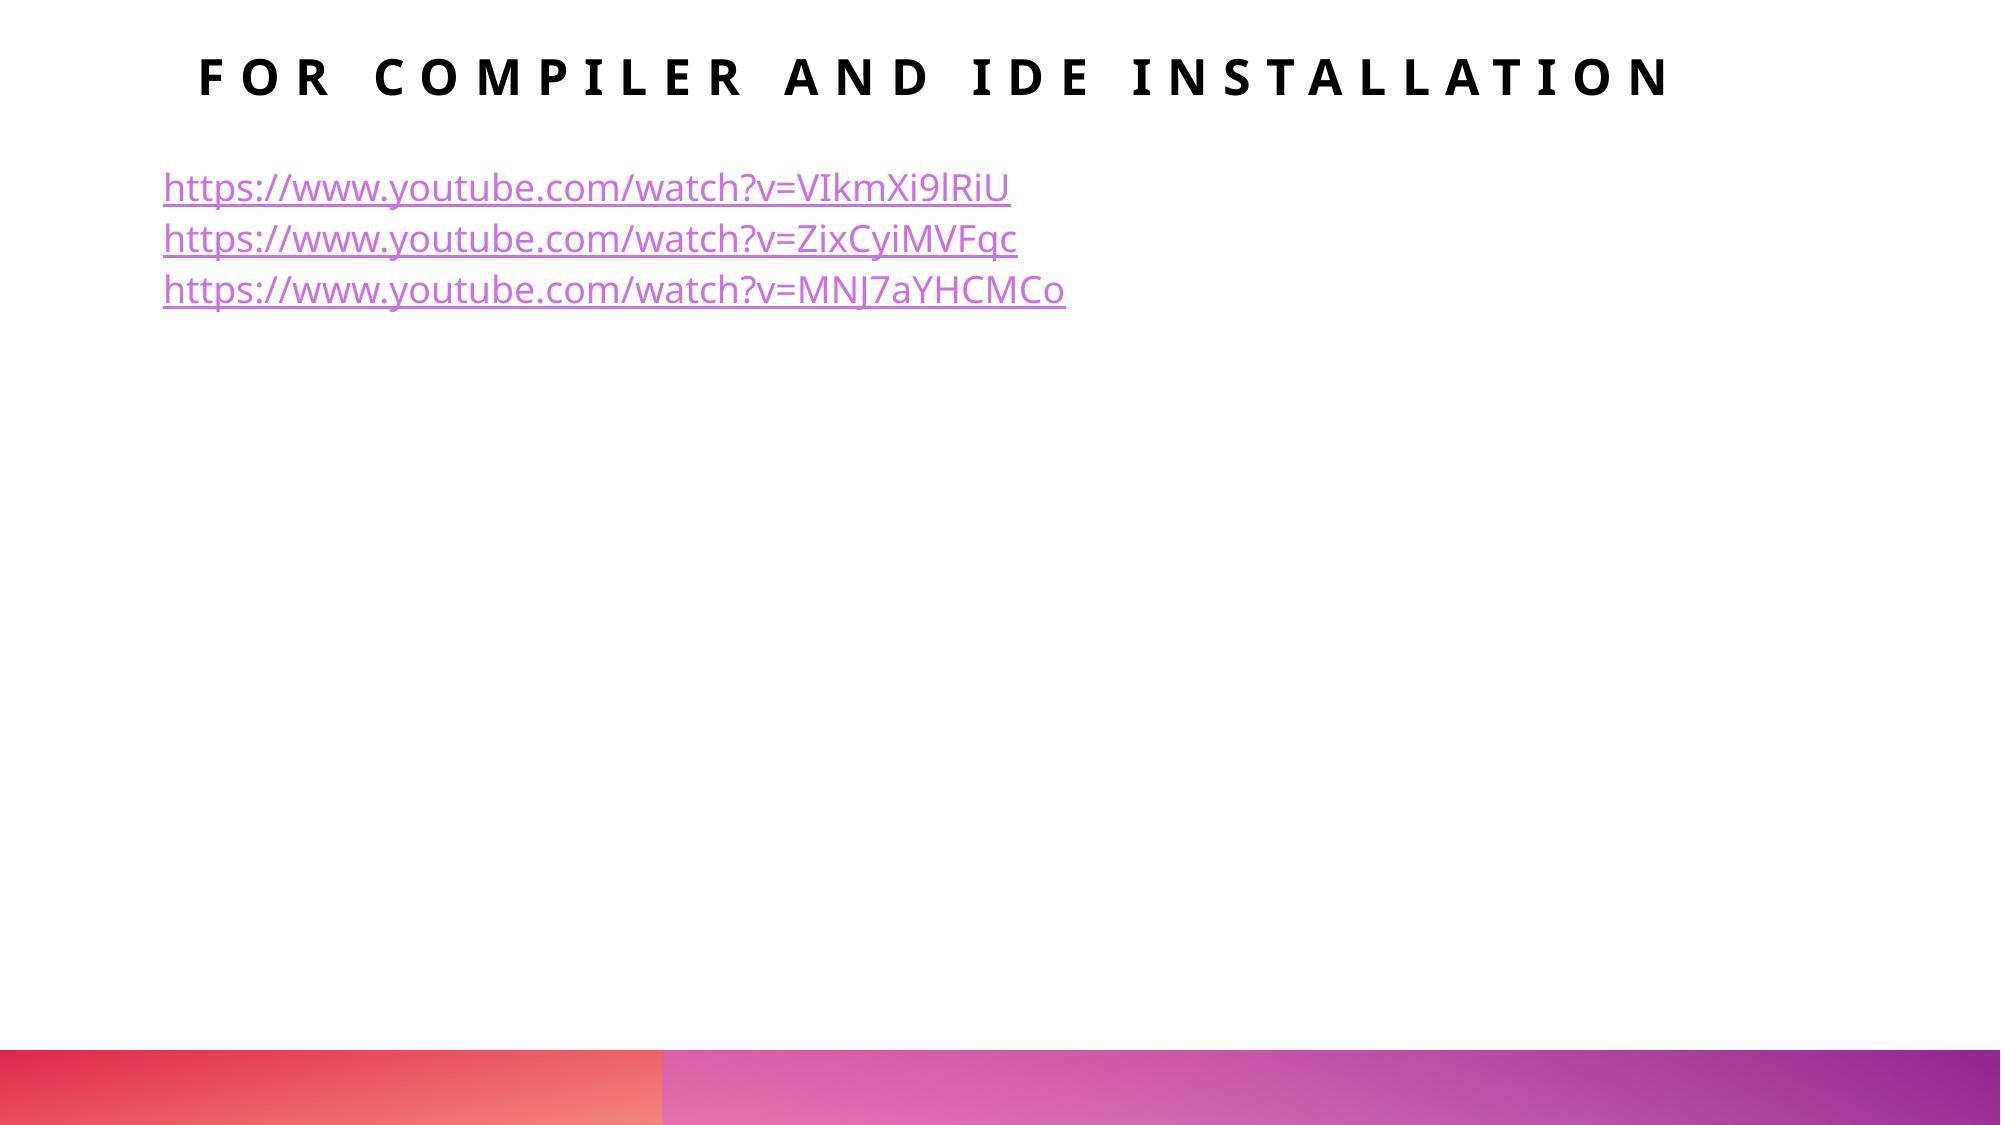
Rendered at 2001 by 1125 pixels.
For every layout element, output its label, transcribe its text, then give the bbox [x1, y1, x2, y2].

text_box https://www.youtube.com/watch?v=VIkmXi9lRiU https://www.youtube.com/watch?v=ZixCyiMVFqc https://www.youtube.com/watch?v=MNJ7aYHCMCo [148, 156, 1934, 325]
title For Compiler and IDE Installation [191, 27, 1692, 105]
